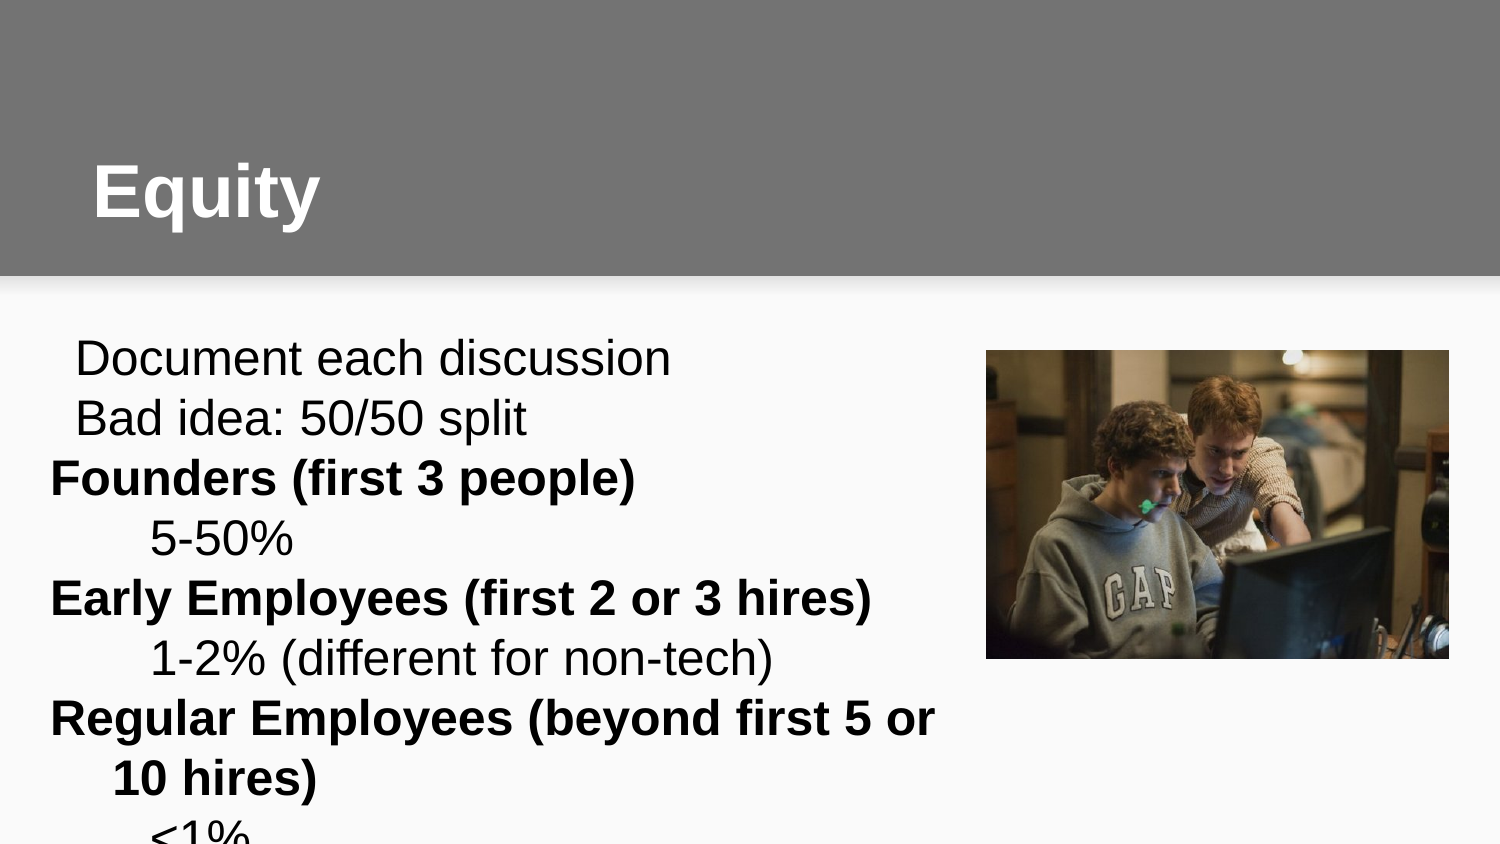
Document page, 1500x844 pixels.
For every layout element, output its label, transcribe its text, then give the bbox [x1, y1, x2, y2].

picture [985, 350, 1449, 659]
list Document each discussion Bad idea: 50/50 split Founders (first 3 people) 5-50% Early Employees (first 2 or 3 hires) 1-2% (different for non-tech) Regular Employees (beyond first 5 or 10 hires) <1% [22, 310, 986, 829]
title Equity [77, 121, 1427, 248]
